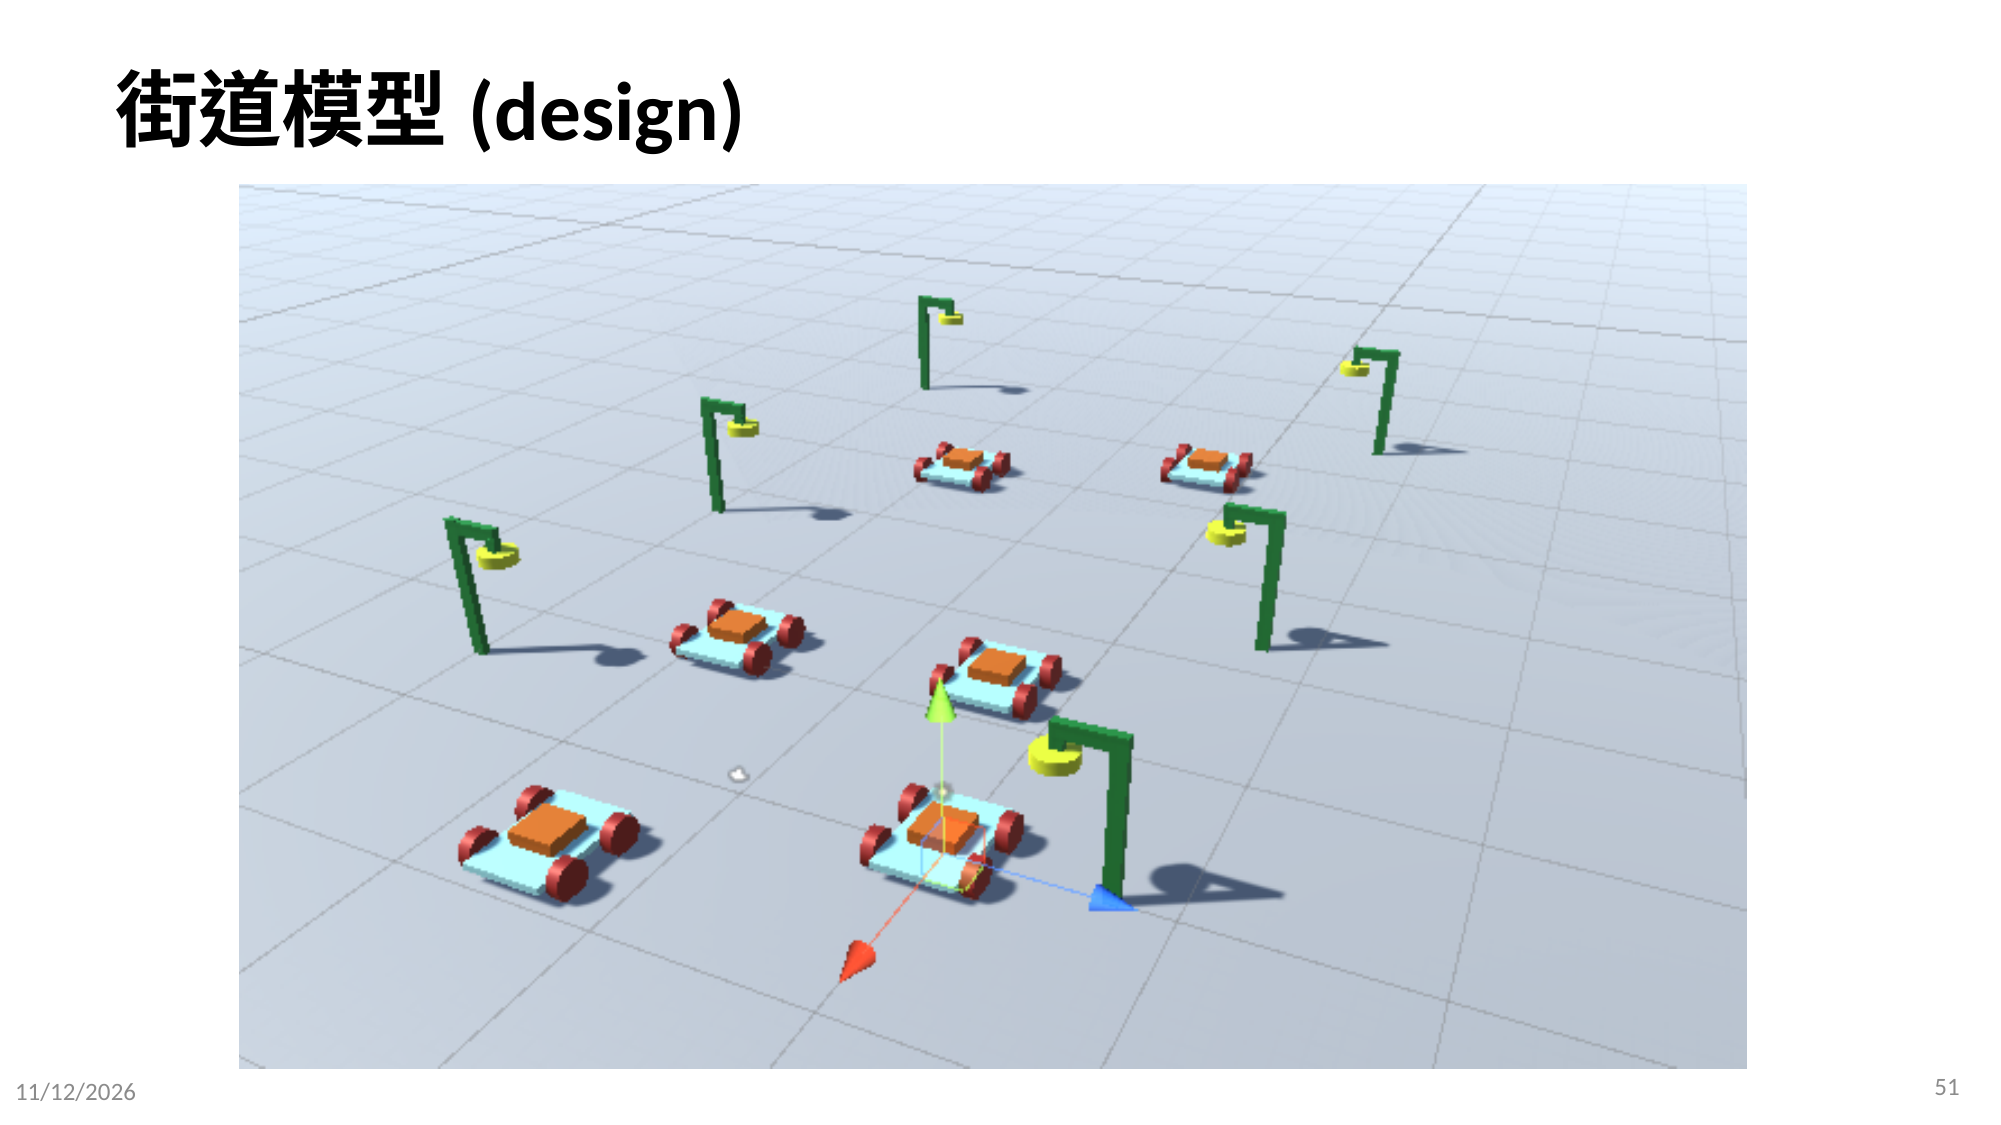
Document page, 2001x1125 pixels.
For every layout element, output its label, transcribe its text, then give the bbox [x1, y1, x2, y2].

slide_number 51 [1524, 1055, 1975, 1116]
picture [239, 184, 1747, 1069]
title 街道模型(design) [100, 23, 1886, 203]
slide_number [0, 1060, 450, 1121]
